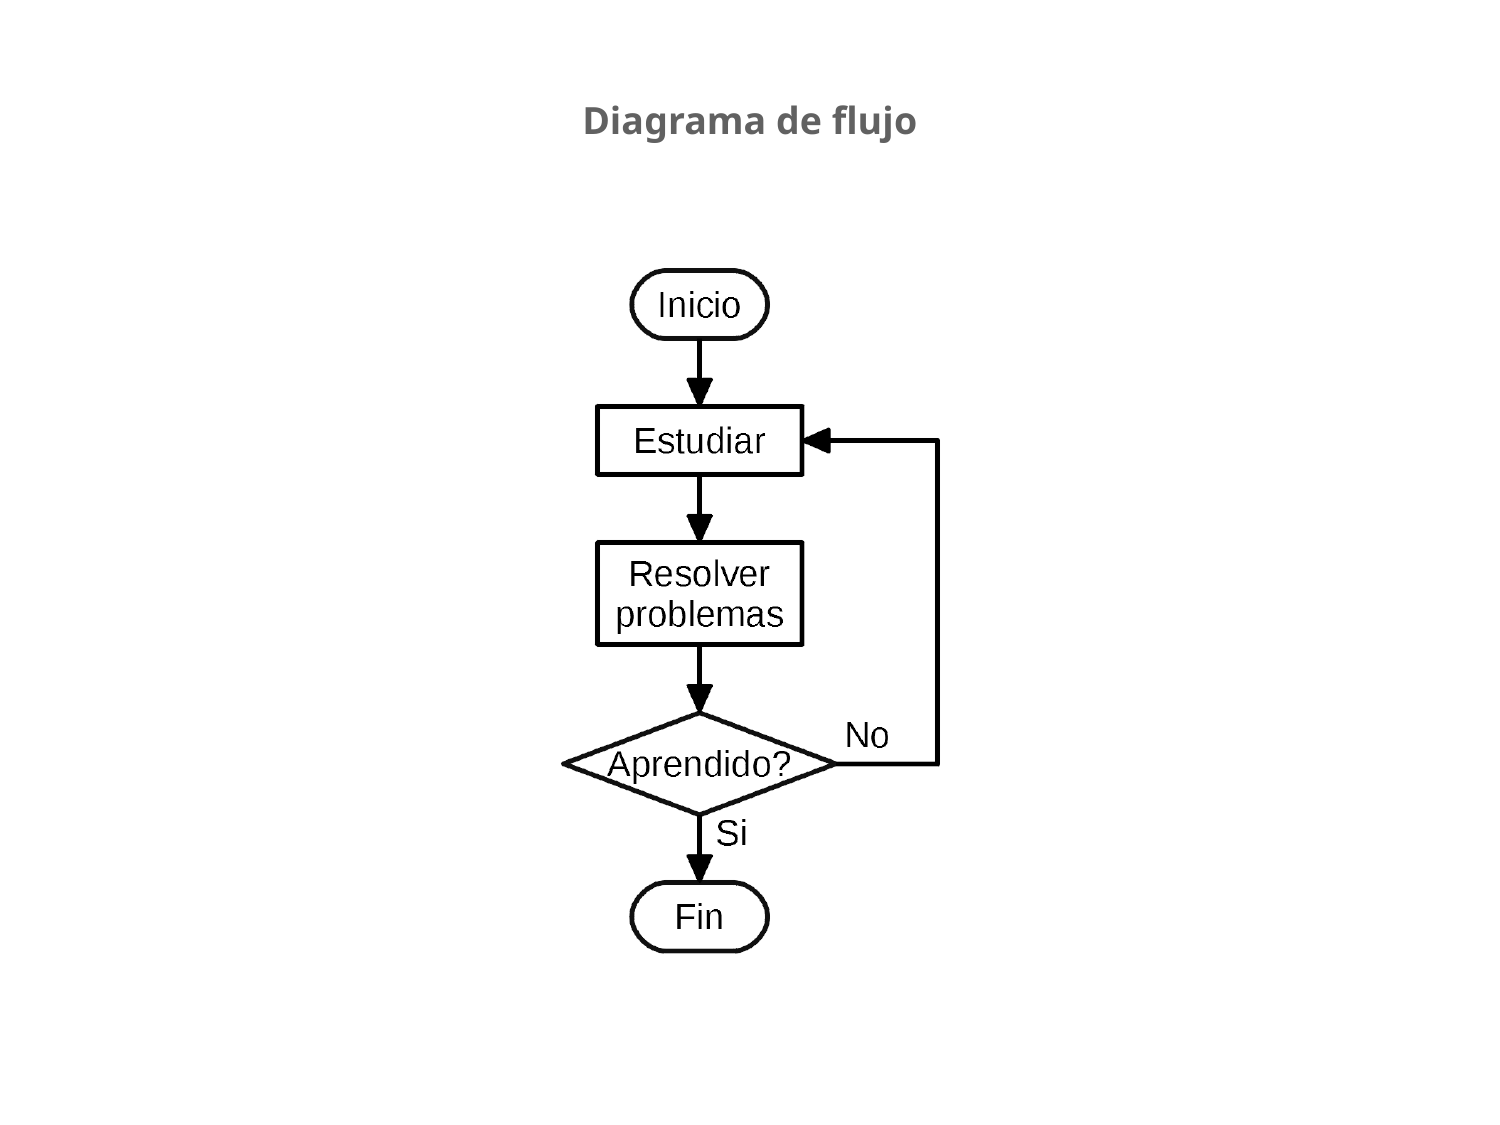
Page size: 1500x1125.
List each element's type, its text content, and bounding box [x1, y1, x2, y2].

picture [503, 244, 995, 975]
list Diagrama de flujo [483, 84, 1017, 148]
